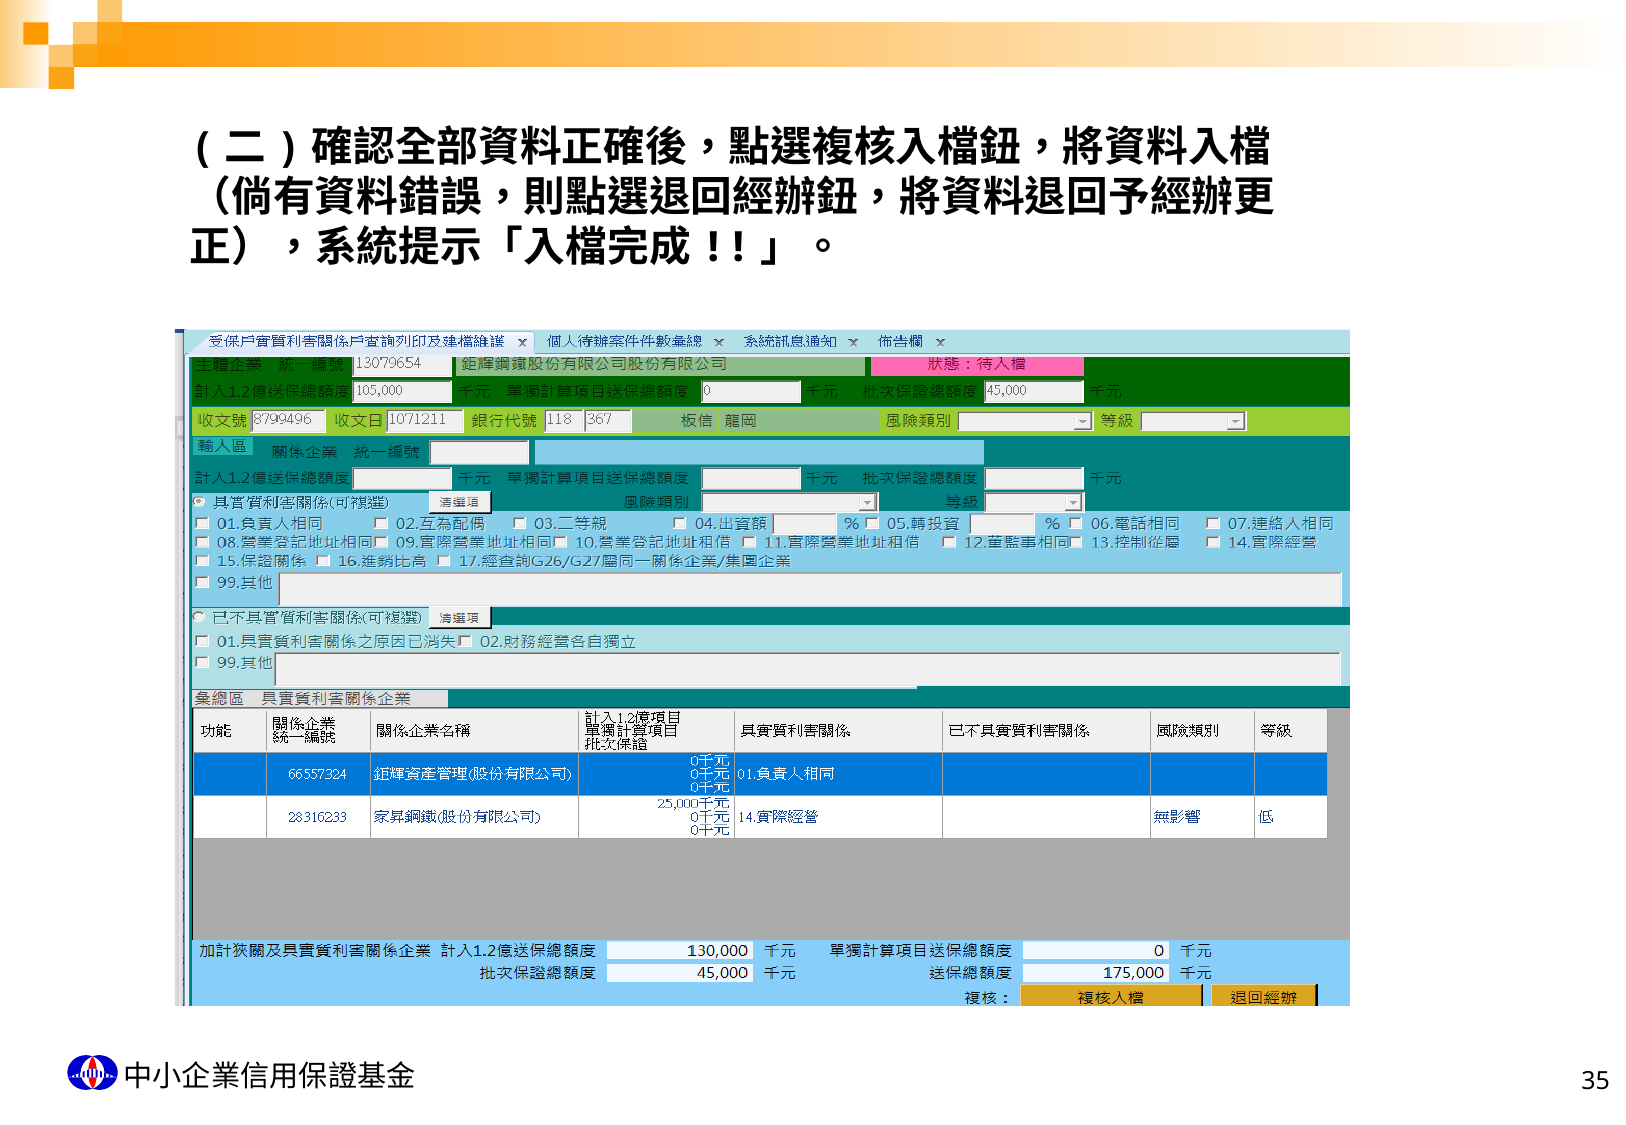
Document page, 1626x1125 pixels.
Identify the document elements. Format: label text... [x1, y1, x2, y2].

picture [174, 329, 1351, 1006]
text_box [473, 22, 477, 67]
text_box (二)確認全部資料正確後，點選複核入檔鈕，將資料入檔（倘有資料錯誤，則點選退回經辦鈕，將資料退回予經辦更正），系統提示「入檔完成!!」。 [124, 112, 1338, 278]
slide_number 34 [1184, 1049, 1625, 1107]
